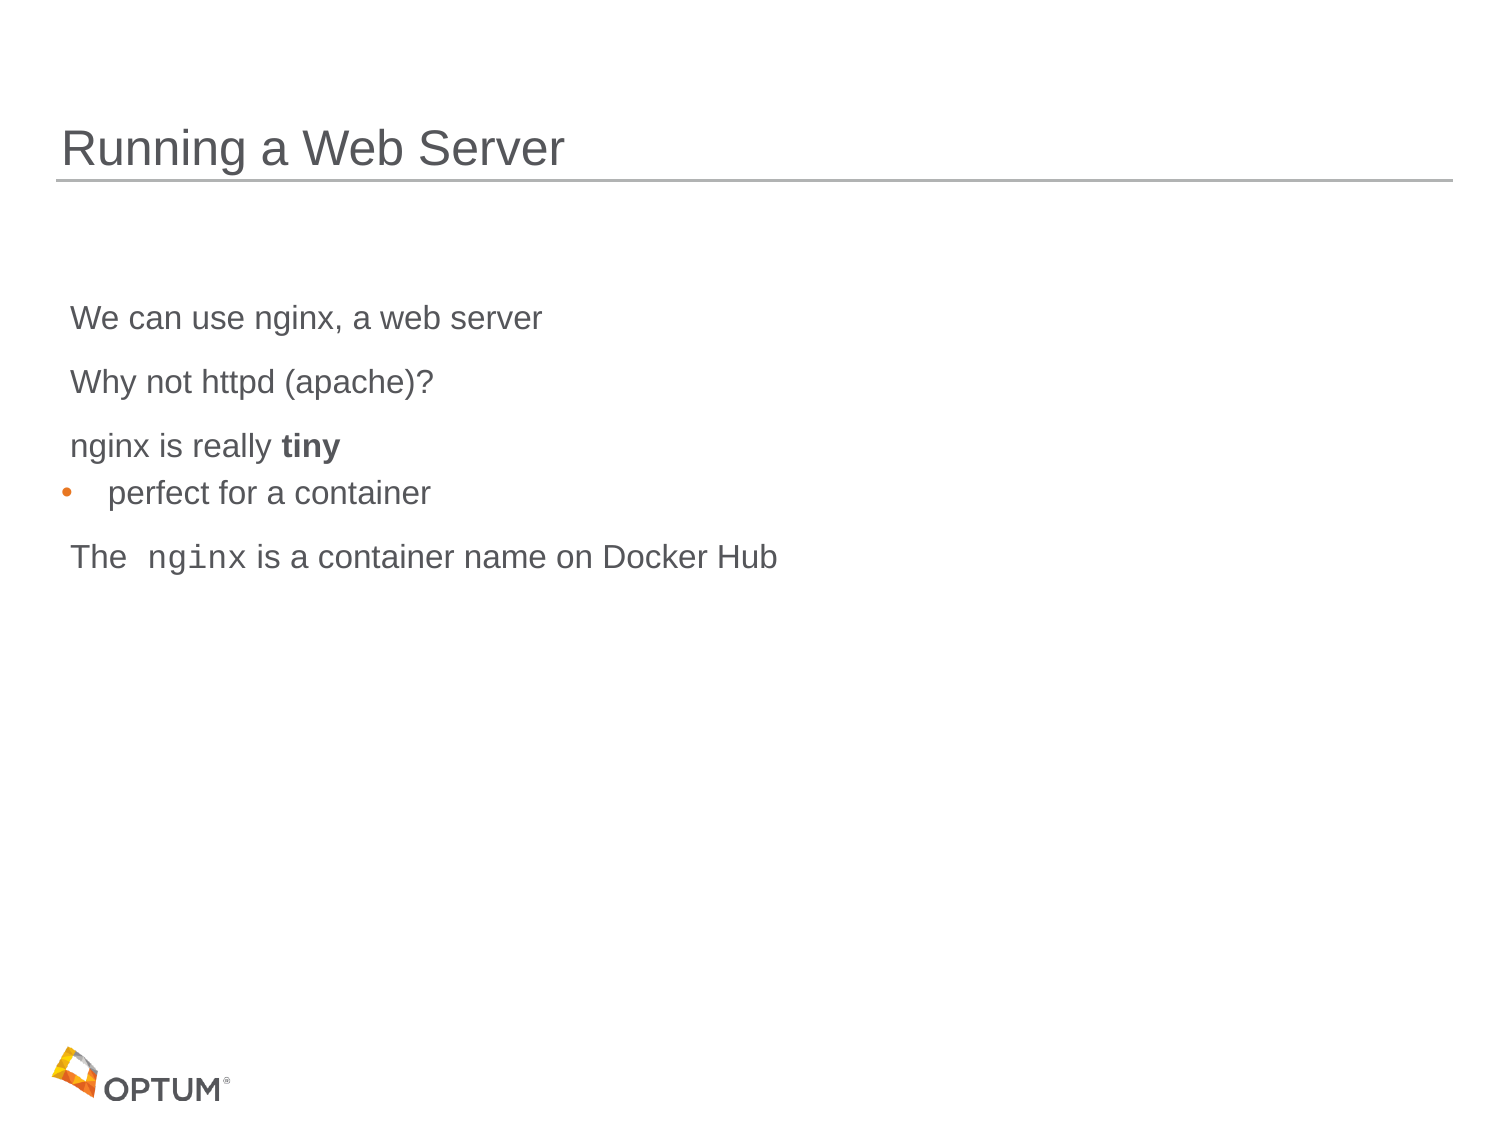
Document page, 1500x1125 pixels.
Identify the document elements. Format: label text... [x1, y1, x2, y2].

title Running a Web Server [60, 0, 1454, 177]
list We can use nginx, a web server Why not httpd (apache)? nginx is really tiny perfect for a container The nginx is a container name on Docker Hub [60, 299, 1454, 968]
picture [50, 1044, 231, 1101]
